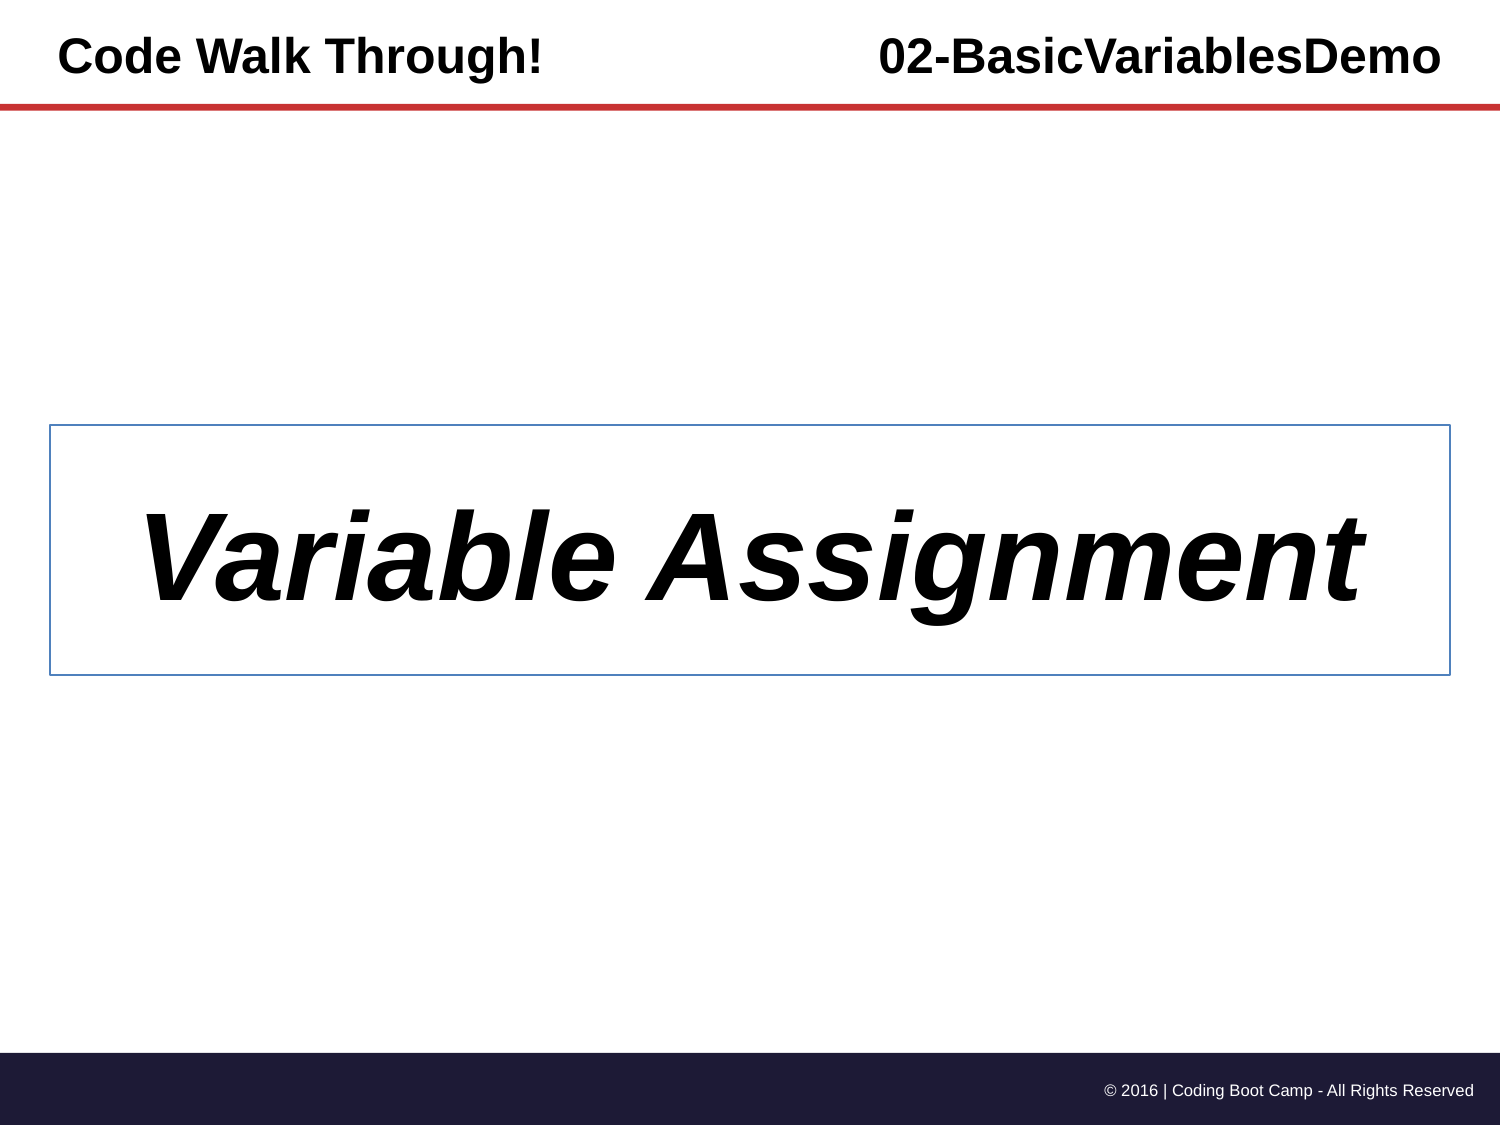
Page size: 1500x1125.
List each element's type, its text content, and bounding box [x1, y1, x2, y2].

text_box Code Walk Through! 02-BasicVariablesDemo [49, 16, 1476, 91]
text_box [49, 424, 1451, 676]
